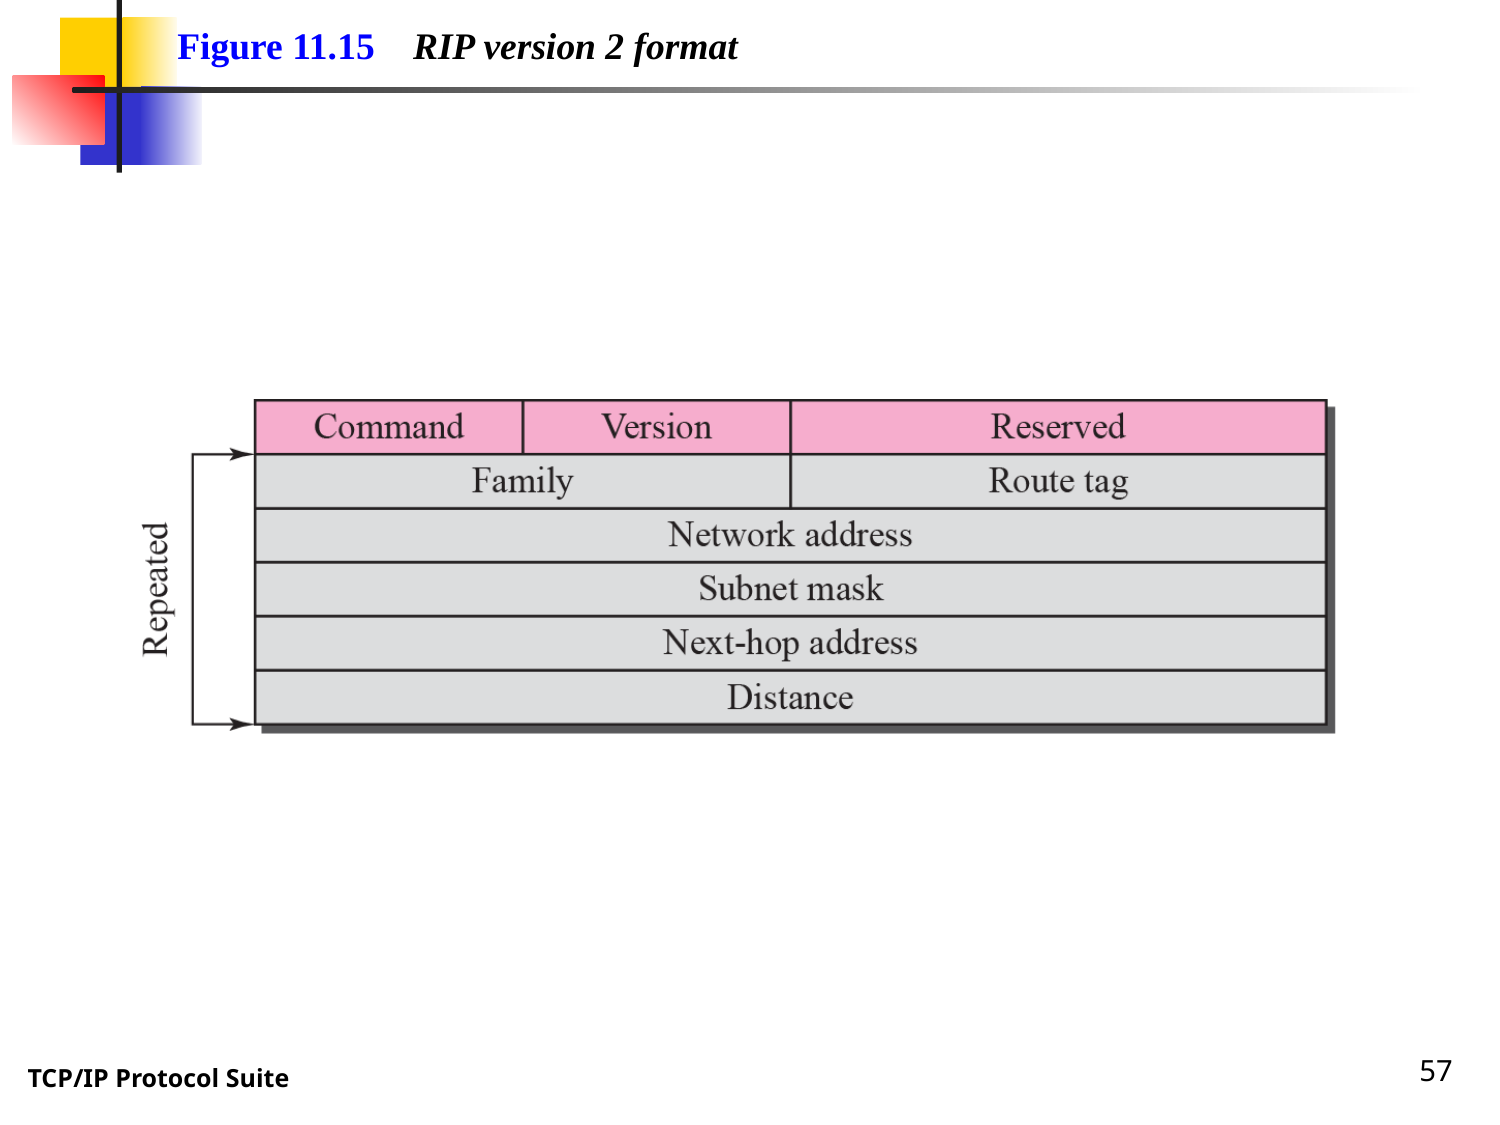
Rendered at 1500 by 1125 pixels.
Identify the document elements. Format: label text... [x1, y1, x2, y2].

text_box [116, 93, 122, 173]
text_box [122, 93, 141, 165]
text_box [72, 87, 1423, 93]
text_box [80, 93, 116, 165]
text_box [141, 93, 202, 165]
footer TCP/IP Protocol Suite [12, 1025, 488, 1100]
text_box [12, 75, 105, 145]
text_box [158, 17, 177, 86]
picture [137, 399, 1336, 734]
text_box [116, 0, 122, 87]
text_box Figure 11.15 RIP version 2 format [162, 14, 1100, 75]
text_box [60, 17, 116, 86]
slide_number 57 [1155, 1024, 1468, 1100]
text_box [122, 17, 153, 86]
